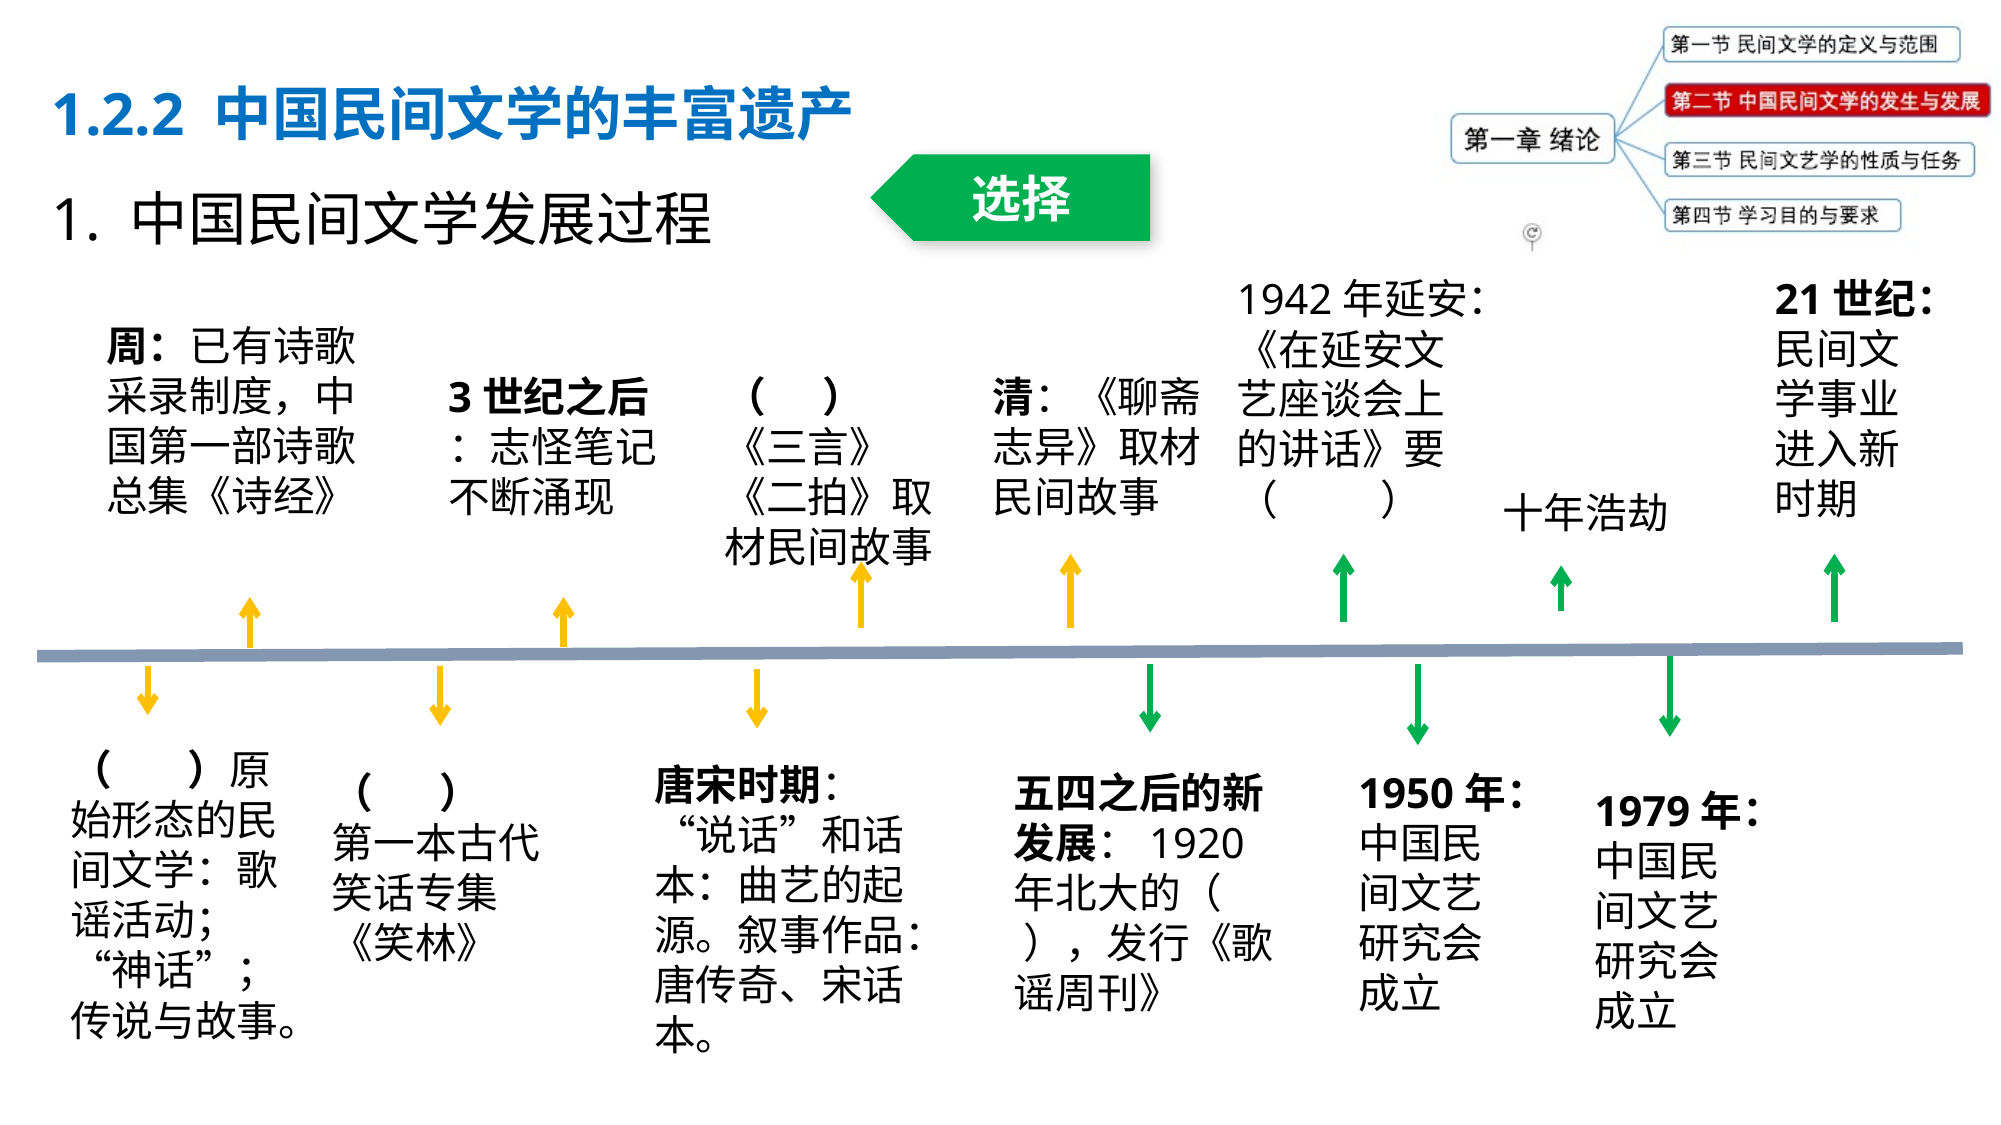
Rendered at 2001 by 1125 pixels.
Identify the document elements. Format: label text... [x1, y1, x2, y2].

text_box （ ）原始形态的民间文学：歌谣活动； “神话”；传说与故事。 [55, 736, 317, 1052]
text_box 1.2.2 中国民间文学的丰富遗产 1. 中国民间文学发展过程 [37, 34, 1290, 260]
text_box 五四之后的新发展：1920年北大的（ ），发行《歌谣周刊》 [999, 759, 1302, 1025]
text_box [37, 648, 1963, 657]
text_box 1950年：中国民间文艺研究会成立 [1343, 759, 1524, 1025]
text_box 周：已有诗歌采录制度，中国第一部诗歌总集《诗经》 [91, 312, 409, 528]
text_box 1979年：中国民间文艺研究会成立 [1579, 777, 1760, 1042]
text_box （ ） 第一本古代笑话专集《笑林》 [316, 759, 564, 1020]
picture [1431, 0, 2000, 251]
text_box 1942年延安：《在延安文艺座谈会上的讲话》要（ ） [1222, 265, 1488, 531]
text_box 选择 [868, 153, 1152, 242]
text_box 十年浩劫 [1487, 478, 1717, 544]
text_box 清：《聊斋志异》取材民间故事 [978, 363, 1222, 528]
text_box 唐宋时期：“说话”和话本：曲艺的起源。叙事作品：唐传奇、宋话本。 [639, 751, 957, 1067]
text_box 21世纪：民间文学事业进入新时期 [1760, 265, 1938, 531]
text_box （ ）《三言》《二拍》取材民间故事 [709, 363, 957, 578]
text_box 3世纪之后 ：志怪笔记不断涌现 [433, 363, 694, 528]
